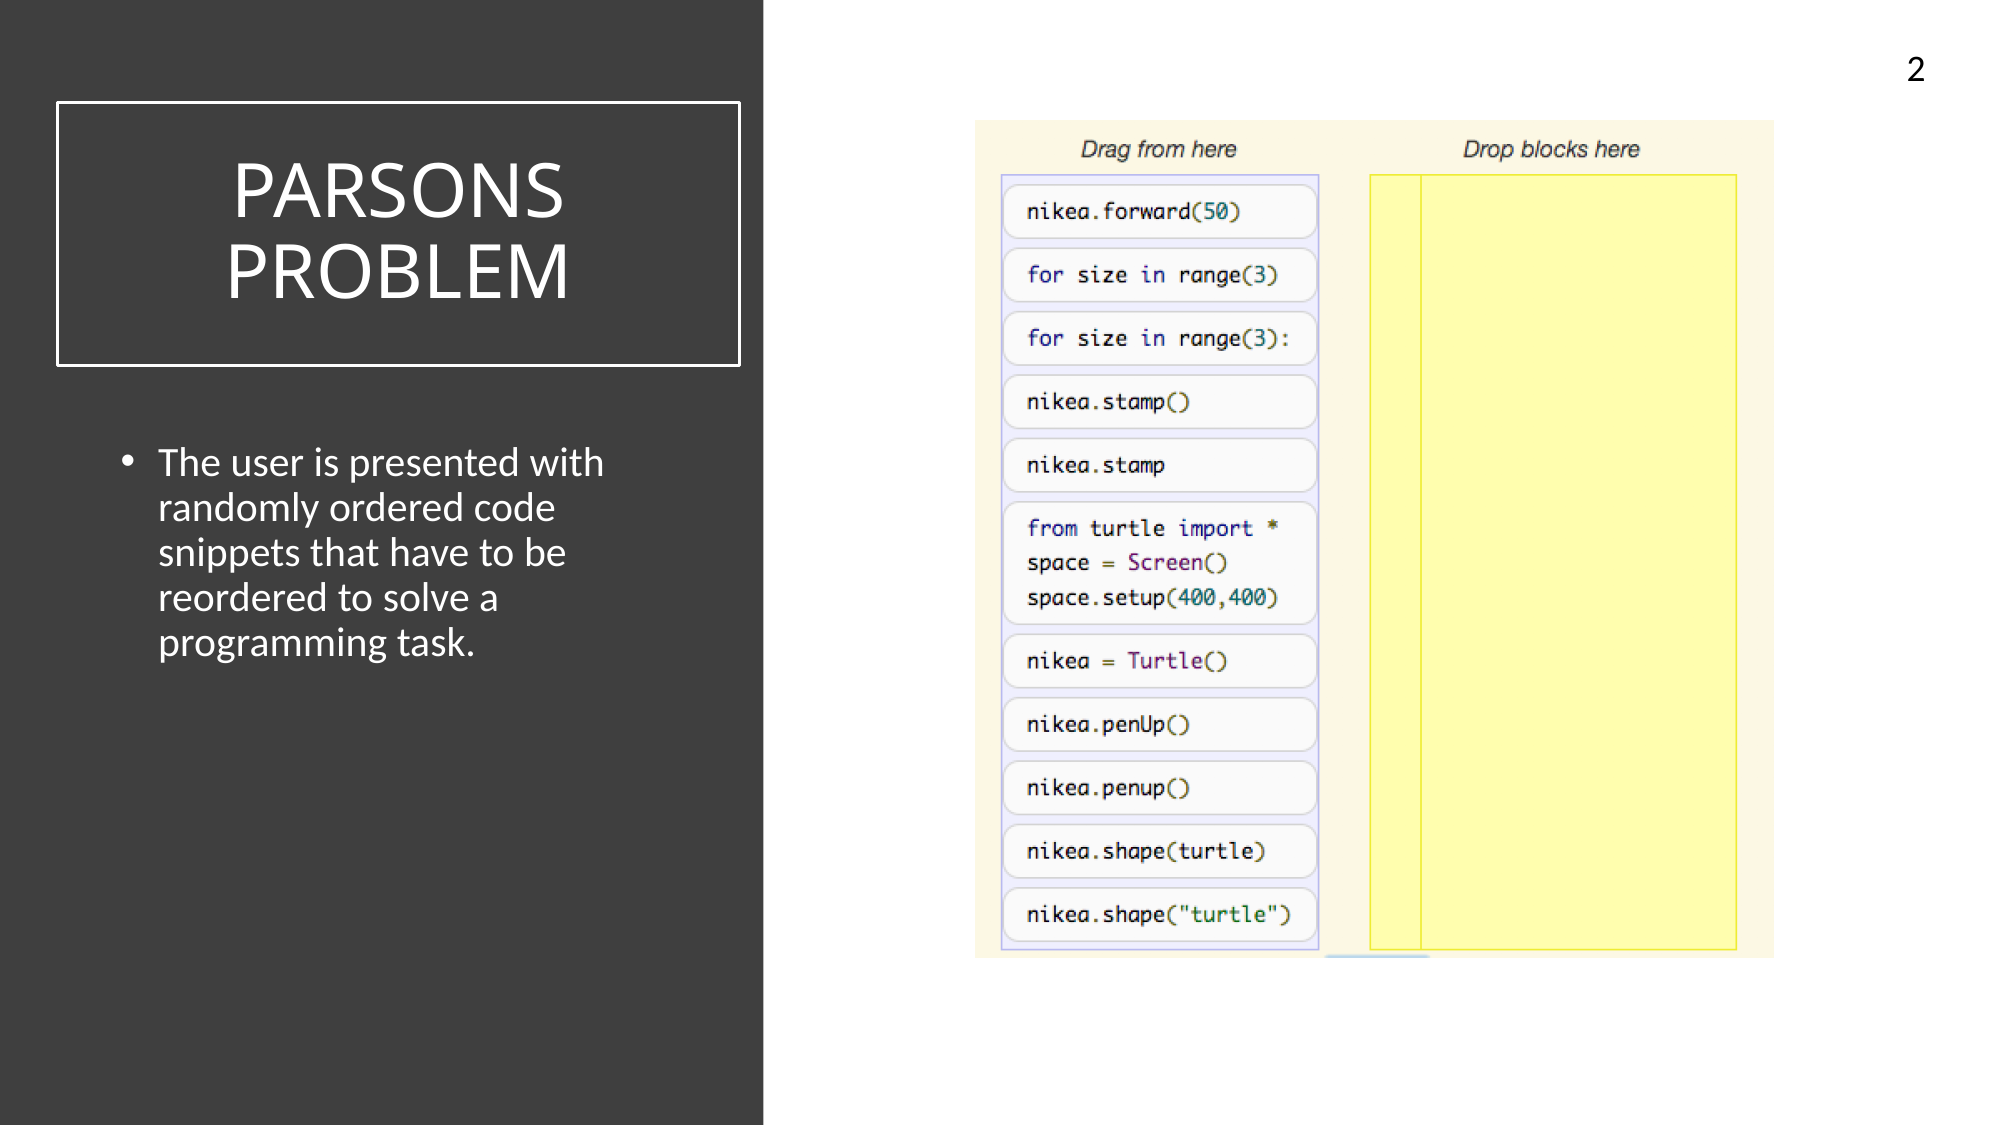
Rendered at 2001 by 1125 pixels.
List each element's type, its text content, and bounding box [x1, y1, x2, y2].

text_box [0, 0, 764, 1125]
title PARSONS PROBLEM [57, 102, 740, 366]
picture [961, 105, 1803, 993]
list The user is presented with randomly ordered code snippets that have to be reordered to solve a programming task. [105, 432, 689, 994]
text_box 2 [1891, 36, 1941, 97]
